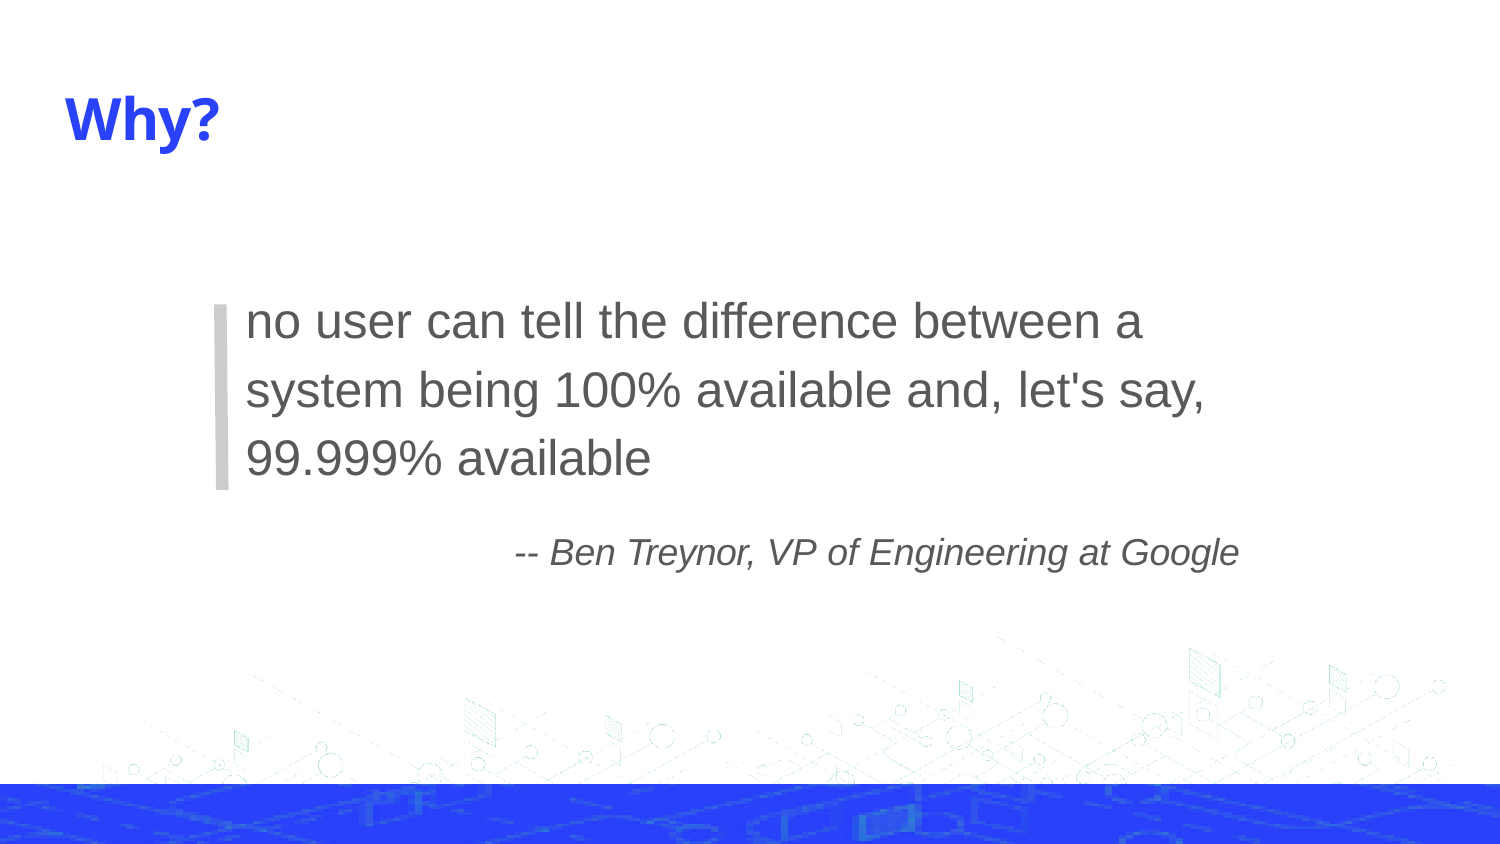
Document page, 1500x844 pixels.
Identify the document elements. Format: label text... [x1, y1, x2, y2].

title Why? [63, 80, 224, 224]
list no user can tell the difference between a system being 100% available and, let's say, 99.999% available -- Ben Treynor, VP of Engineering at Google [77, 217, 1308, 755]
picture [0, 635, 1500, 844]
